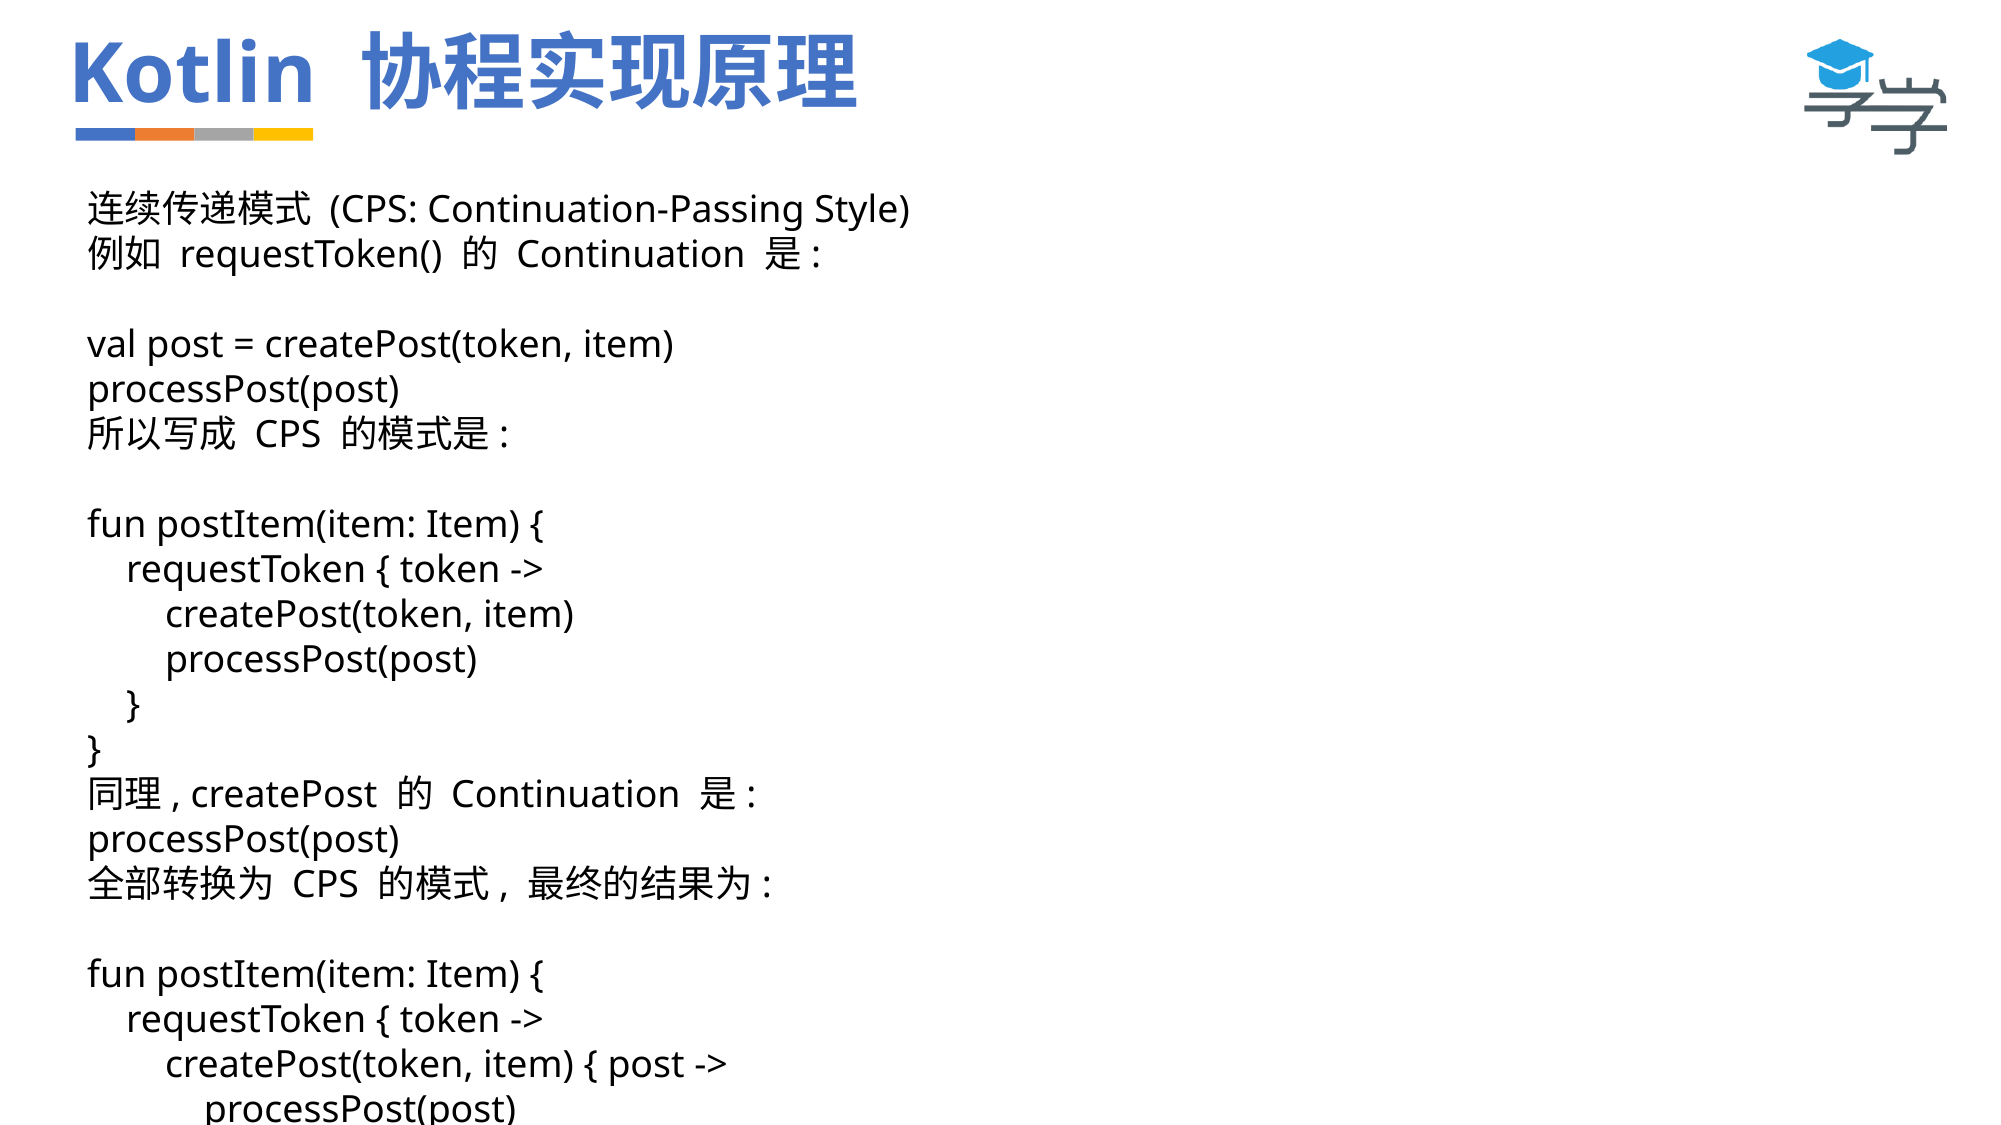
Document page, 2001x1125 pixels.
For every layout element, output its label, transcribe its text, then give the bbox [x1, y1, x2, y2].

title Kotlin 协程实现原理 [53, 20, 1779, 129]
text_box 连续传递模式 (CPS: Continuation-Passing Style) 例如 requestToken() 的 Continuation 是: val post = createPost(token, item) processPost(post) 所以写成 CPS 的模式是: fun postItem(item: Item) { requestToken { token -> createPost(token, item) processPost(post) } } 同理, createPost 的 Continuation 是: processPost(post) 全部转换为 CPS 的模式, 最终的结果为: fun postItem(item: Item) { requestToken { token -> createPost(token, item) { post -> processPost(post) } } } [72, 177, 1848, 1125]
picture [1799, 20, 1952, 173]
